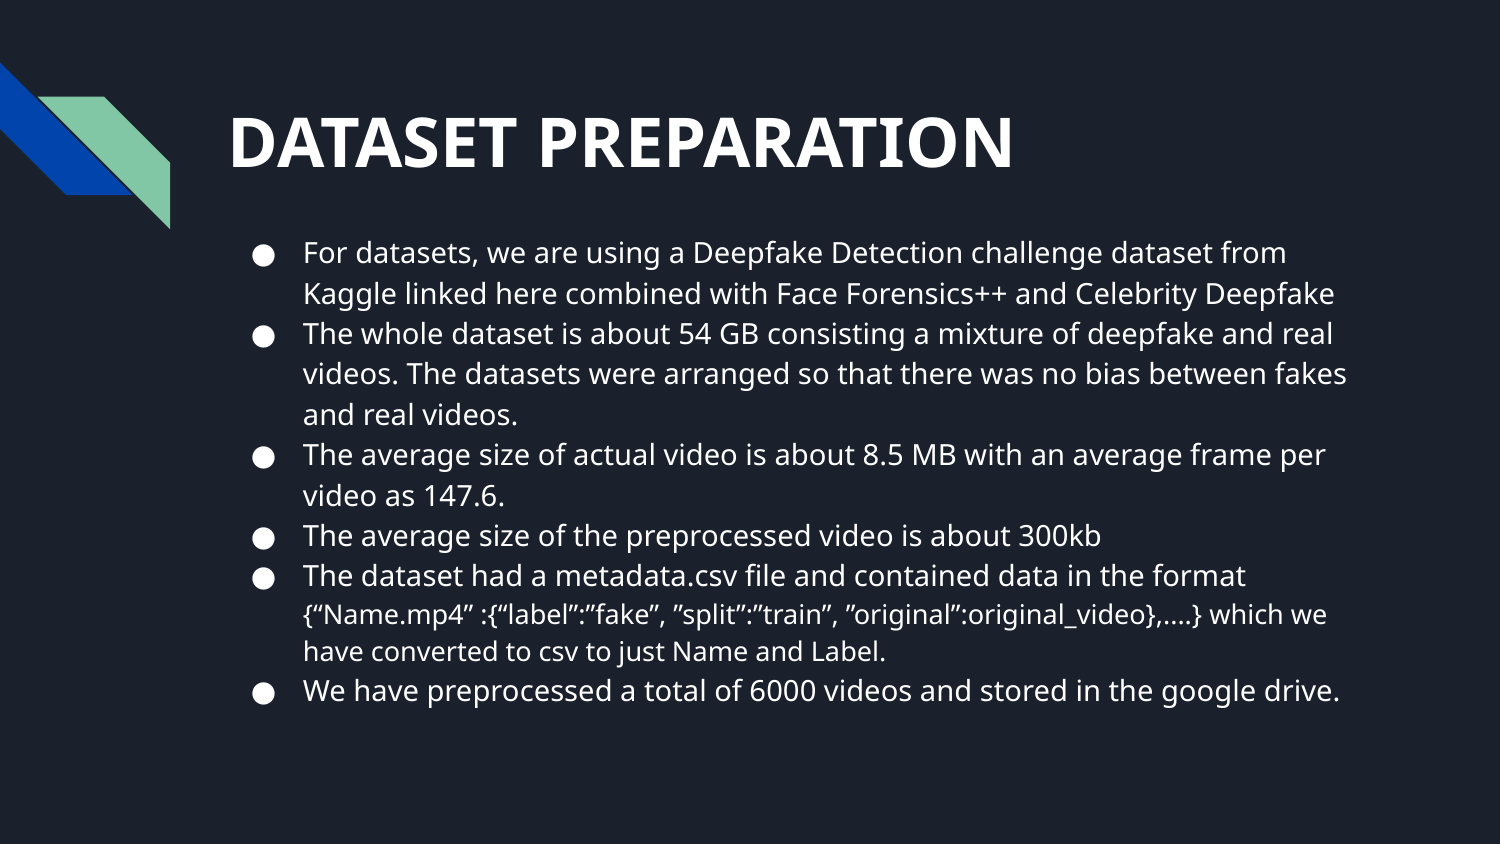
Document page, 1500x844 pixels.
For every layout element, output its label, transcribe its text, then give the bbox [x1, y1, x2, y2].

title DATASET PREPARATION [212, 64, 1368, 214]
list For datasets, we are using a Deepfake Detection challenge dataset from Kaggle linked here combined with Face Forensics++ and Celebrity Deepfake The whole dataset is about 54 GB consisting a mixture of deepfake and real videos. The datasets were arranged so that there was no bias between fakes and real videos. The average size of actual video is about 8.5 MB with an average frame per video as 147.6. The average size of the preprocessed video is about 300kb The dataset had a metadata.csv file and contained data in the format {“Name.mp4” :{“label”:”fake”, ”split”:”train”, ”original”:original_video},....} which we have converted to csv to just Name and Label. We have preprocessed a total of 6000 videos and stored in the google drive. [212, 214, 1377, 814]
